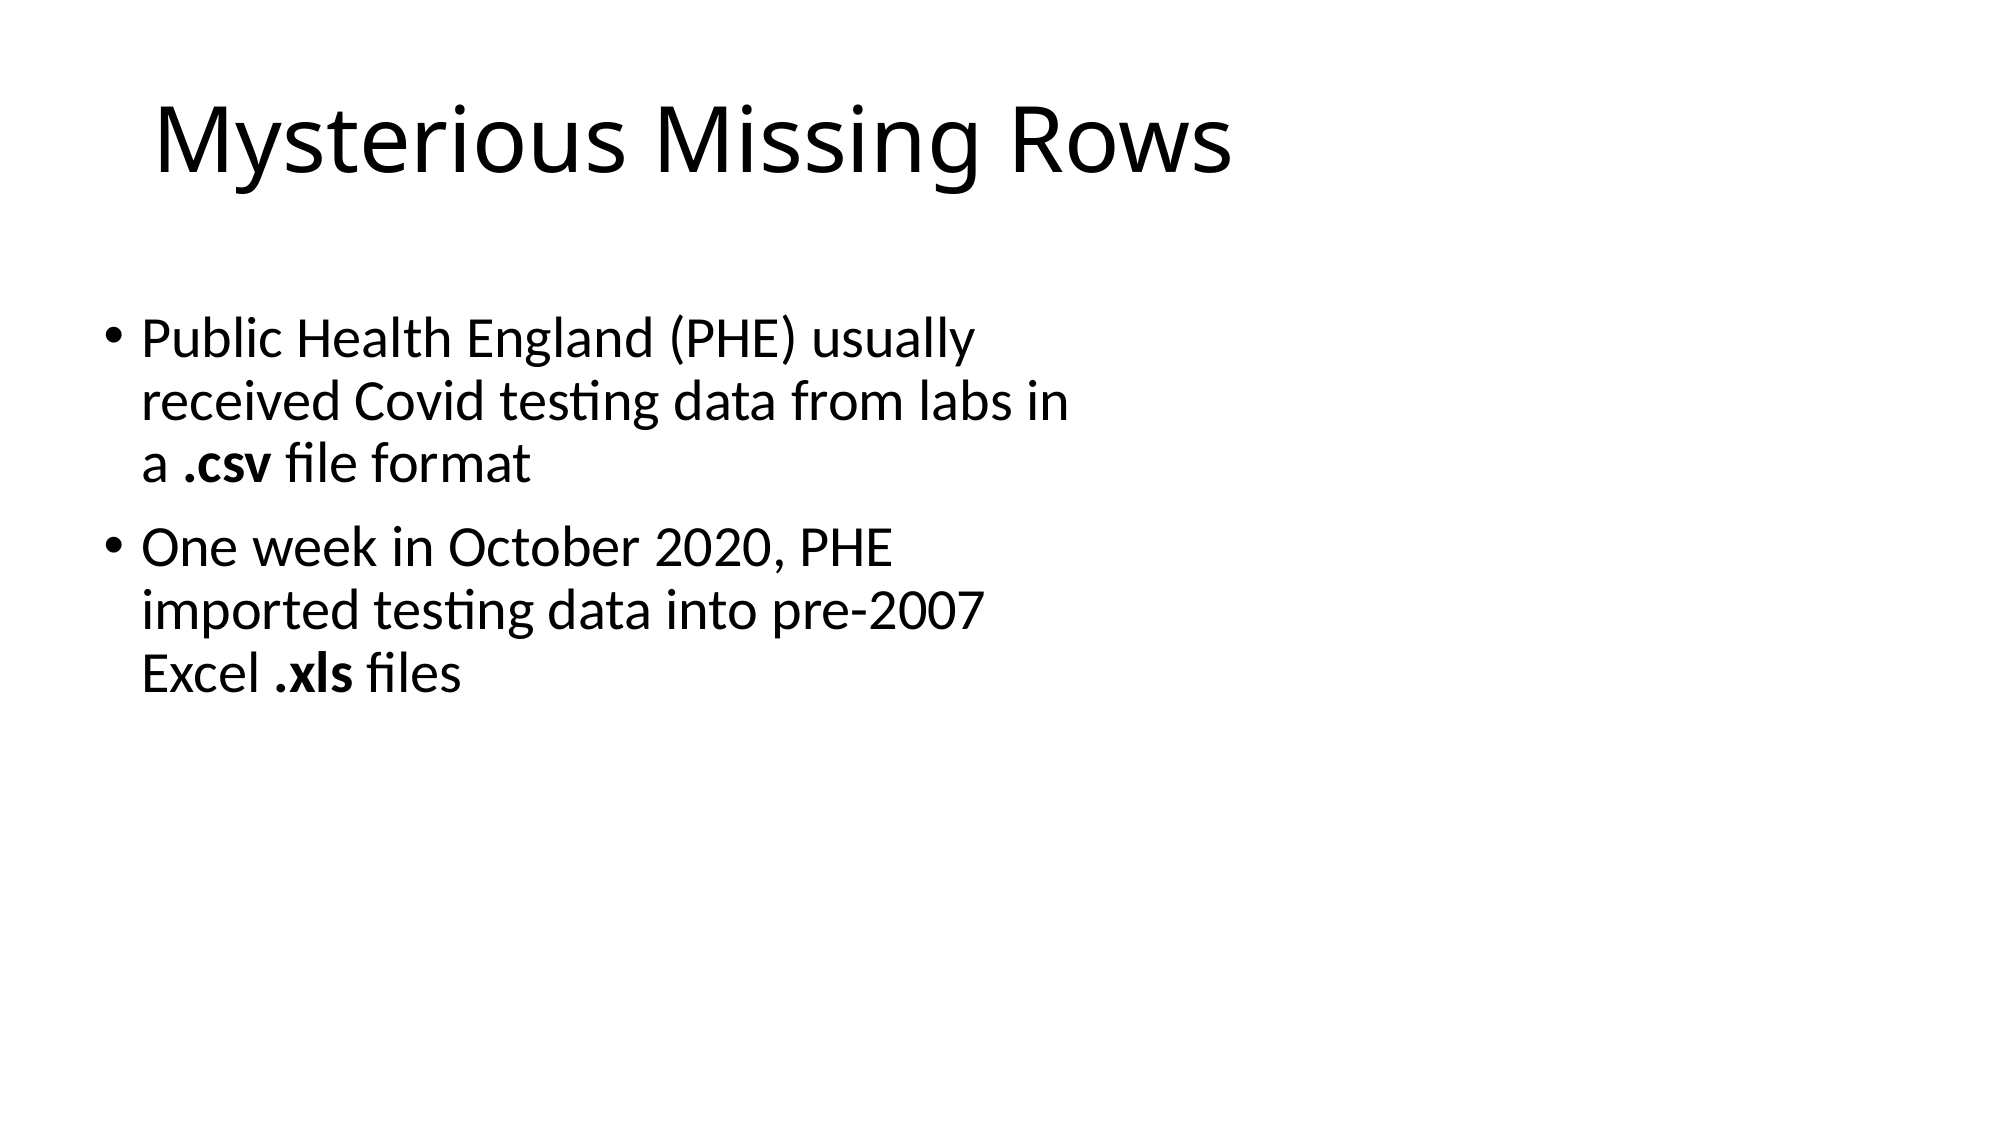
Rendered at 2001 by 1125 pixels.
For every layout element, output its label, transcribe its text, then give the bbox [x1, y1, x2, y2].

title Mysterious Missing Rows [137, 34, 1863, 252]
list Public Health England (PHE) usually received Covid testing data from labs in a .csv file format One week in October 2020, PHE imported testing data into pre-2007 Excel .xls files [88, 299, 1096, 1016]
